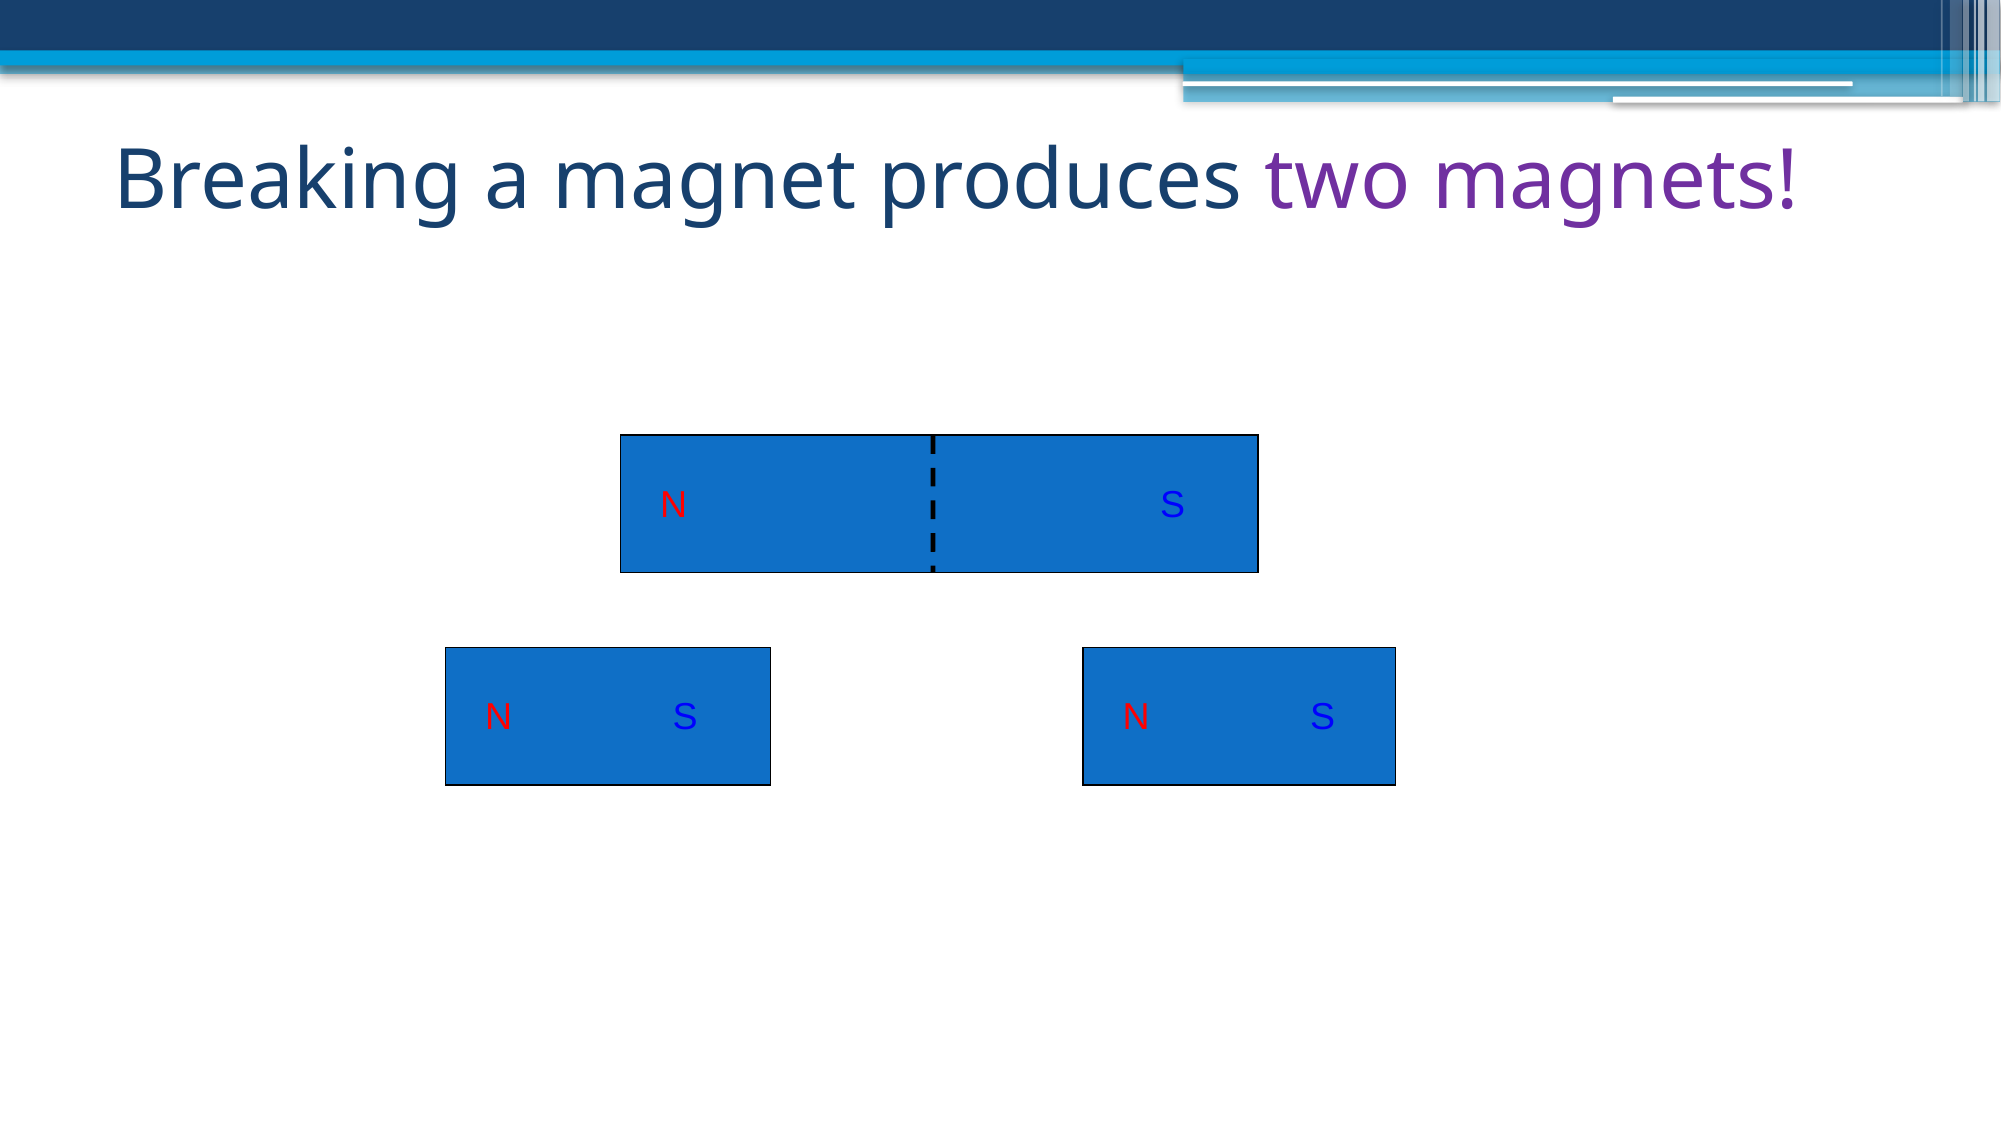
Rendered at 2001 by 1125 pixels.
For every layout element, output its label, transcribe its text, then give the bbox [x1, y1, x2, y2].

title Breaking a magnet produces two magnets! [98, 87, 1899, 263]
text_box [445, 647, 771, 786]
text_box S [1295, 685, 1358, 745]
text_box N [645, 472, 708, 533]
text_box S [1145, 472, 1208, 533]
text_box S [657, 685, 721, 745]
text_box [620, 435, 1258, 573]
text_box N [1107, 685, 1171, 745]
text_box [1083, 647, 1396, 786]
text_box N [470, 685, 533, 745]
